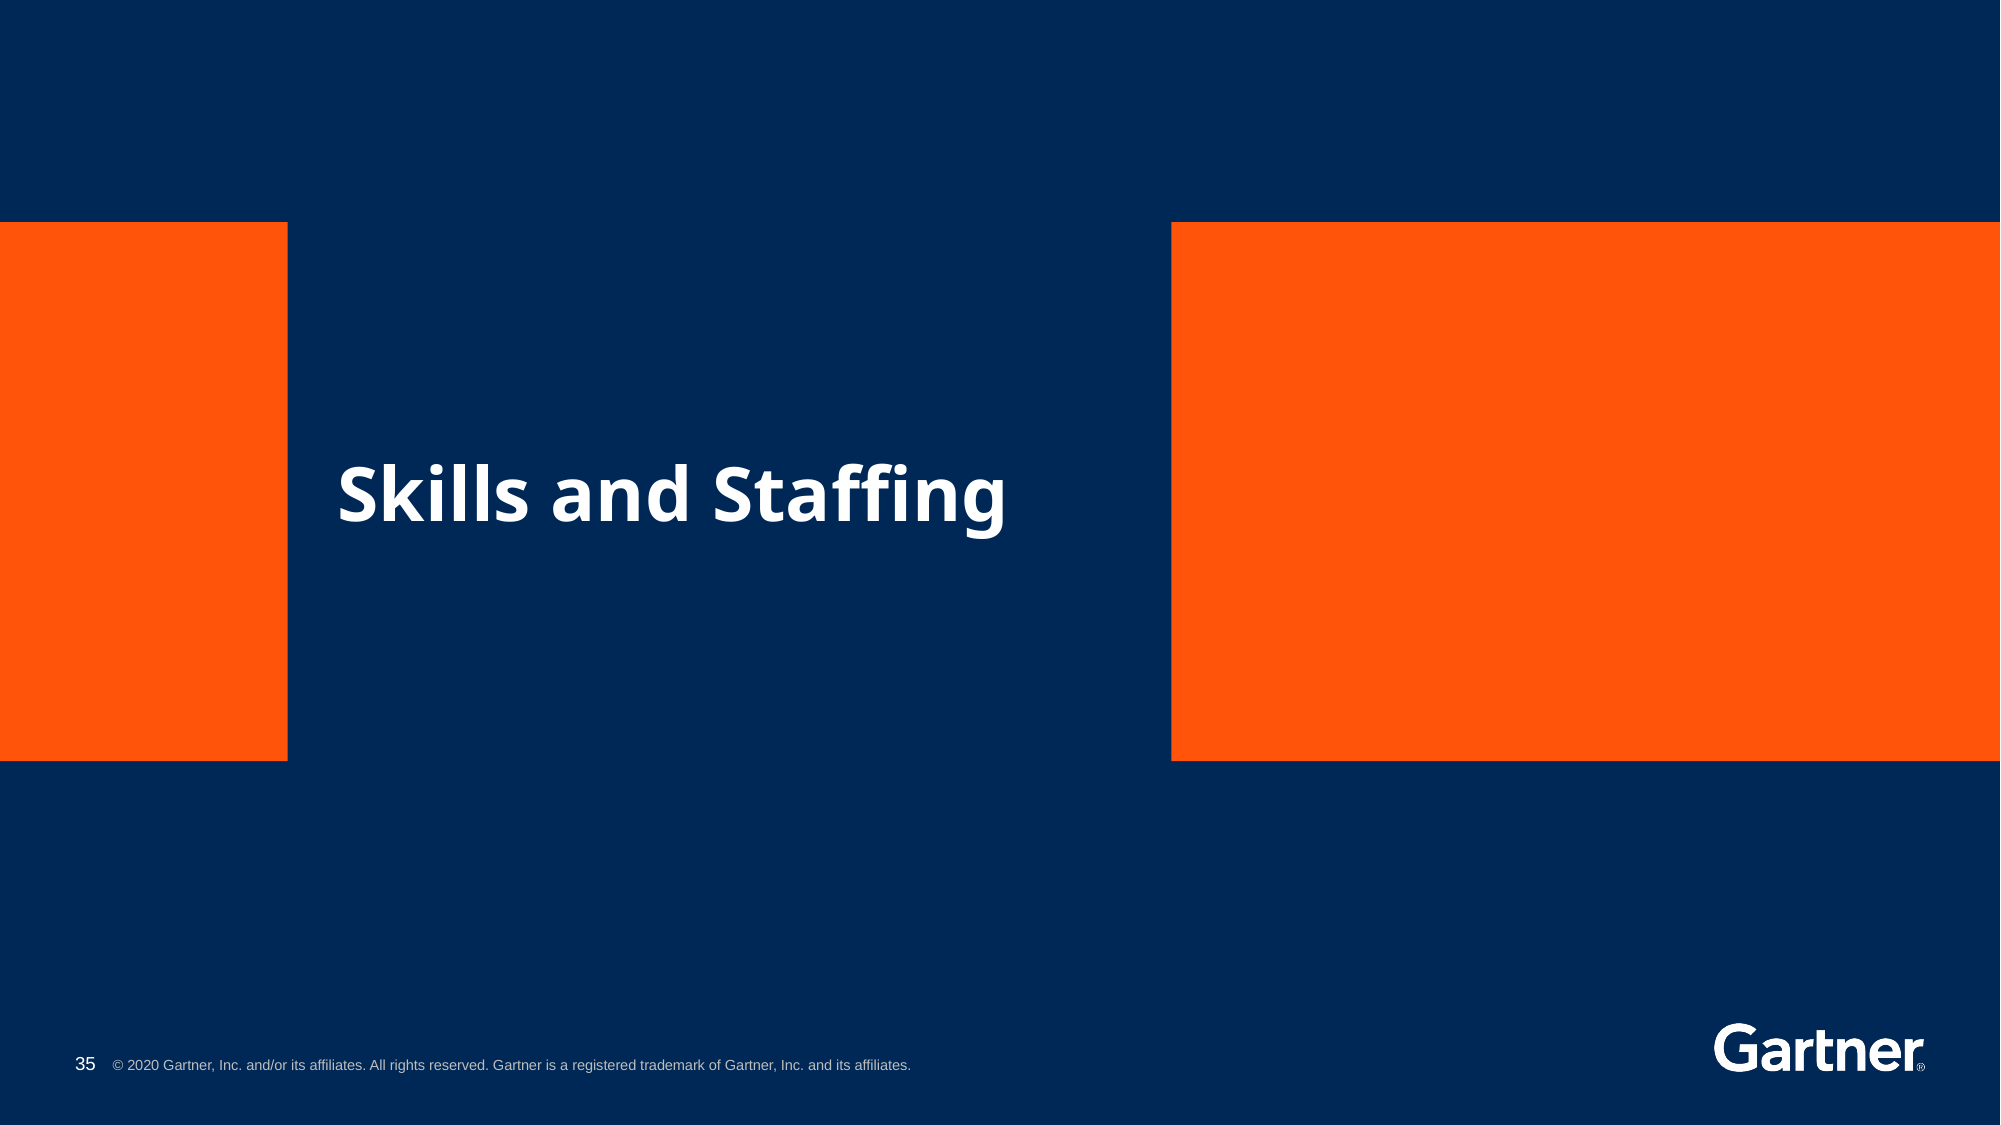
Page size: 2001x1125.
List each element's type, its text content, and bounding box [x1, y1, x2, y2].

title Skills and Staffing [337, 250, 1143, 732]
picture [1714, 1023, 1925, 1072]
